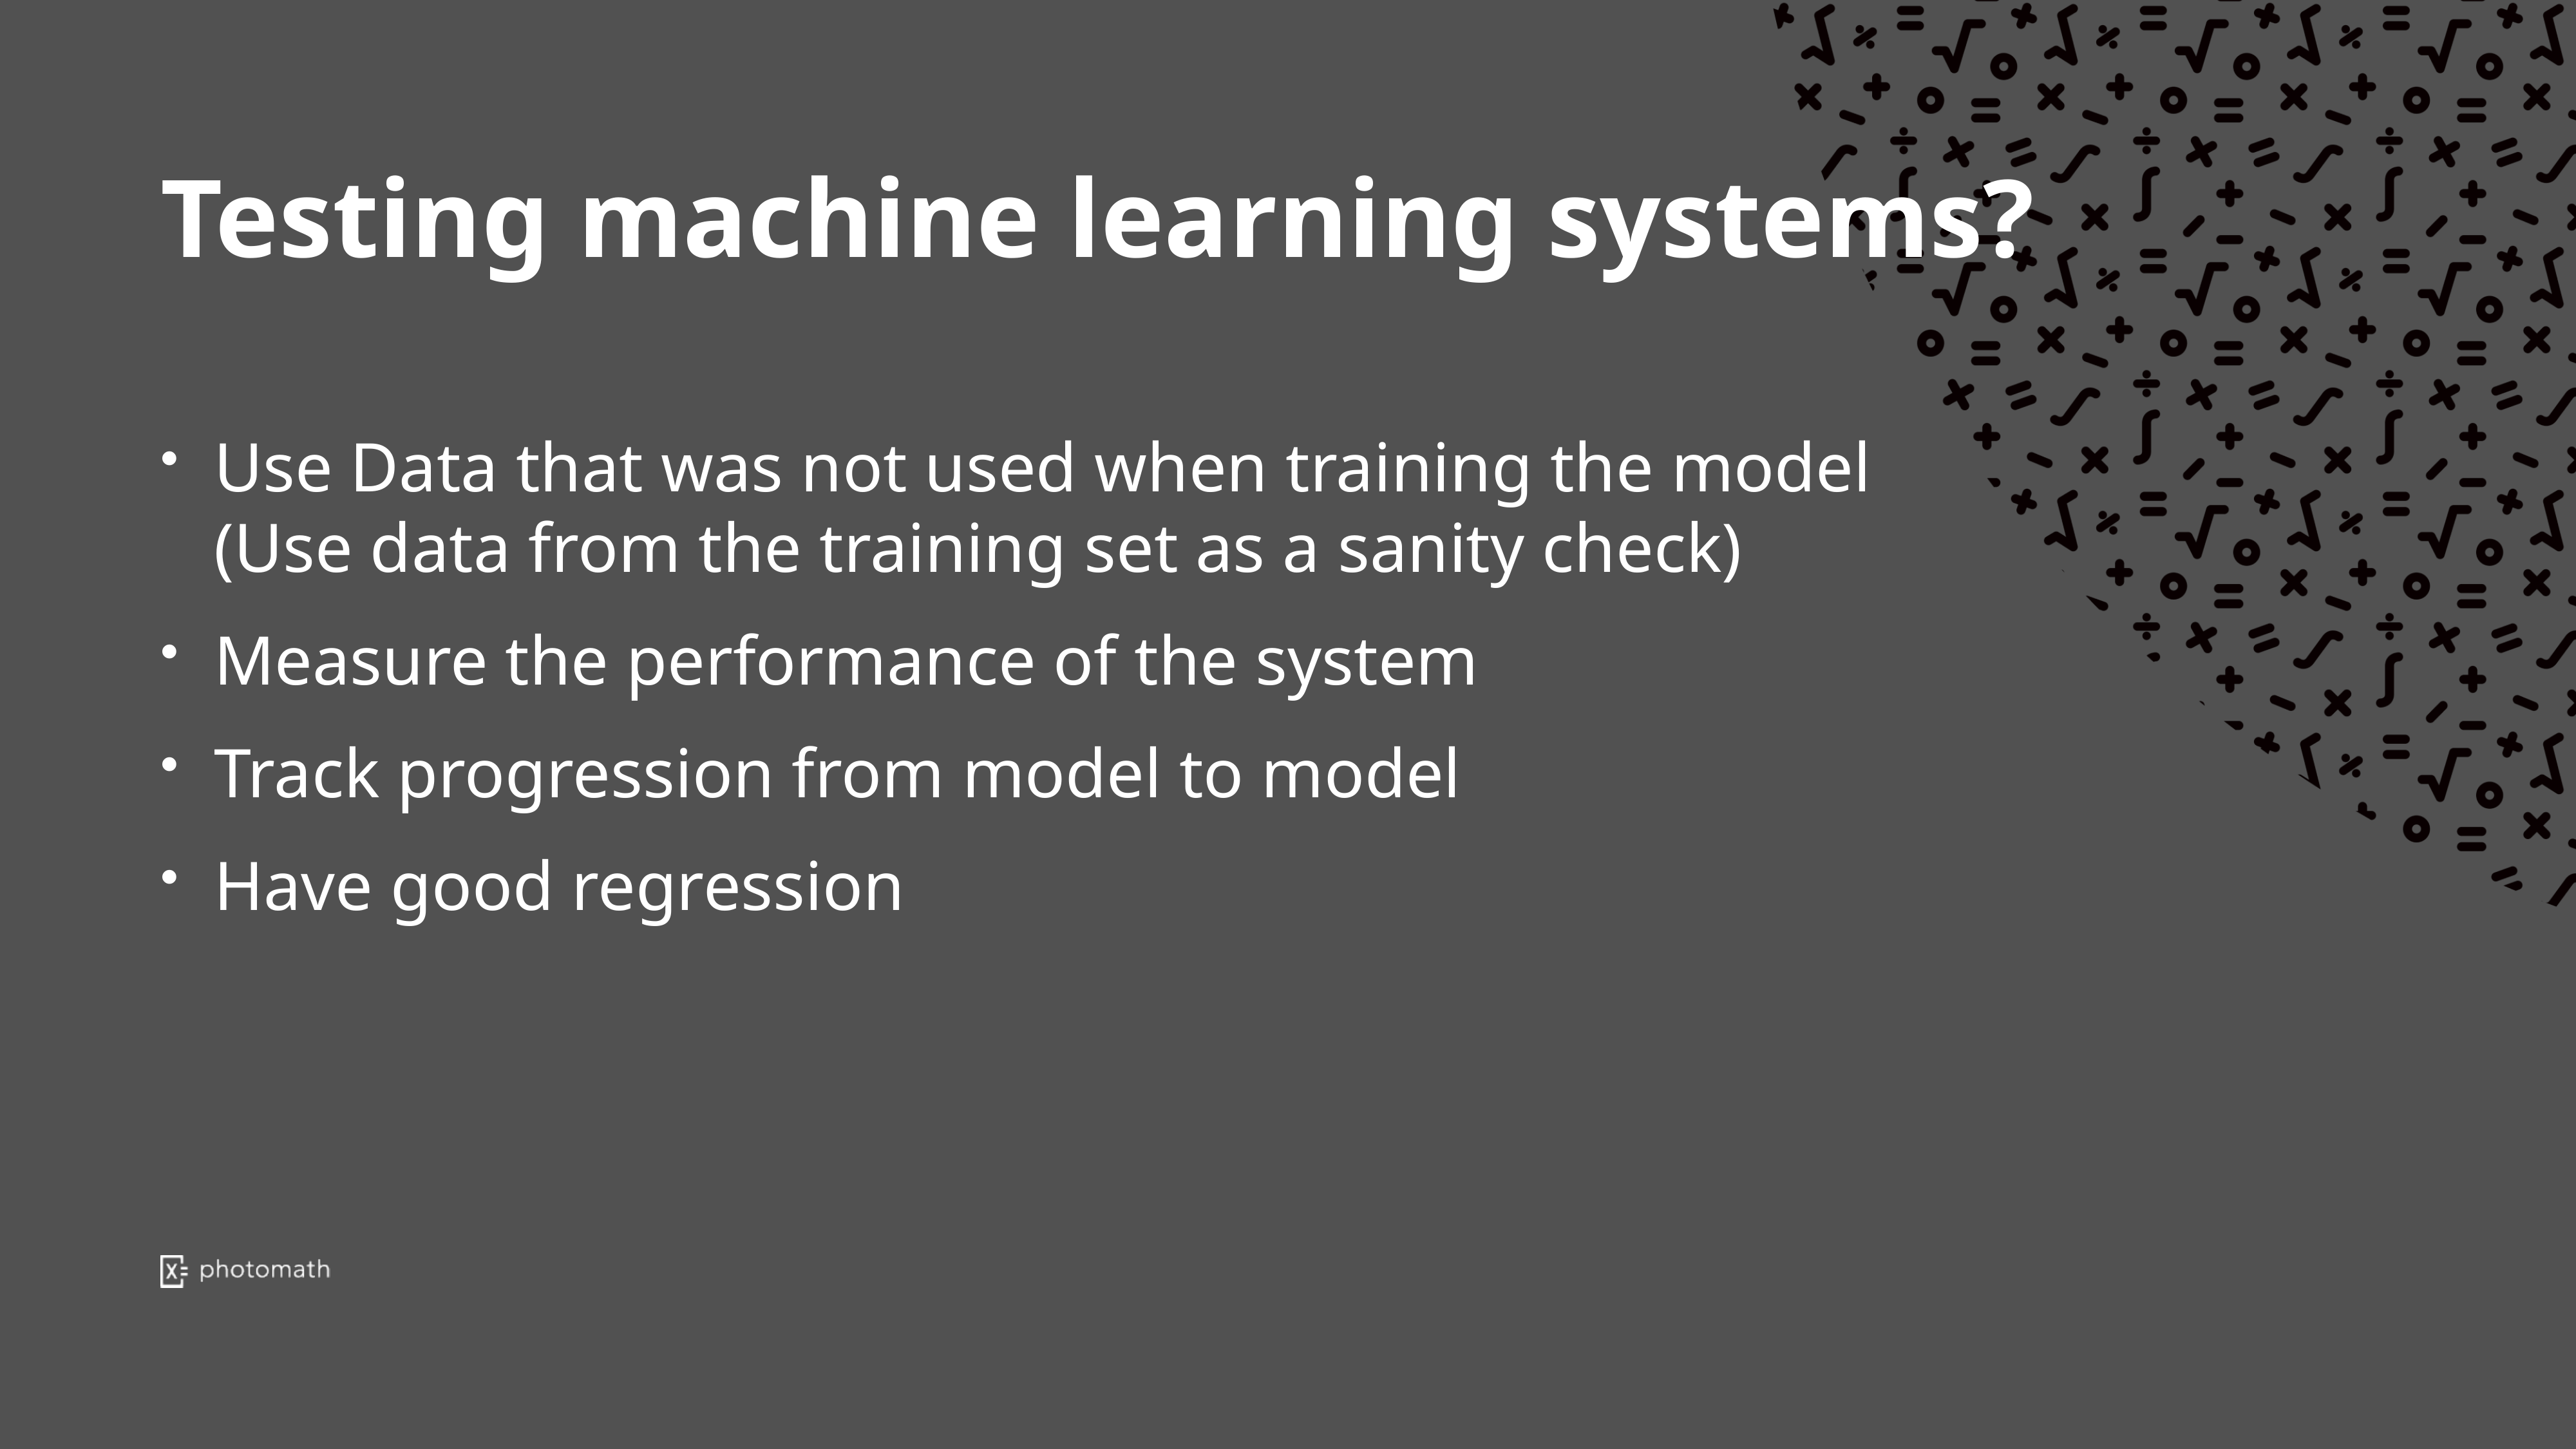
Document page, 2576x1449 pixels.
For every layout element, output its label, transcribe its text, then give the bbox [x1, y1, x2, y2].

picture [160, 1255, 330, 1289]
text_box Use Data that was not used when training the model (Use data from the training set as a sanity check) Measure the performance of the system Track progression from model to model Have good regression [160, 424, 1744, 924]
text_box Testing machine learning systems? [160, 160, 1744, 279]
picture [1744, 0, 2576, 984]
